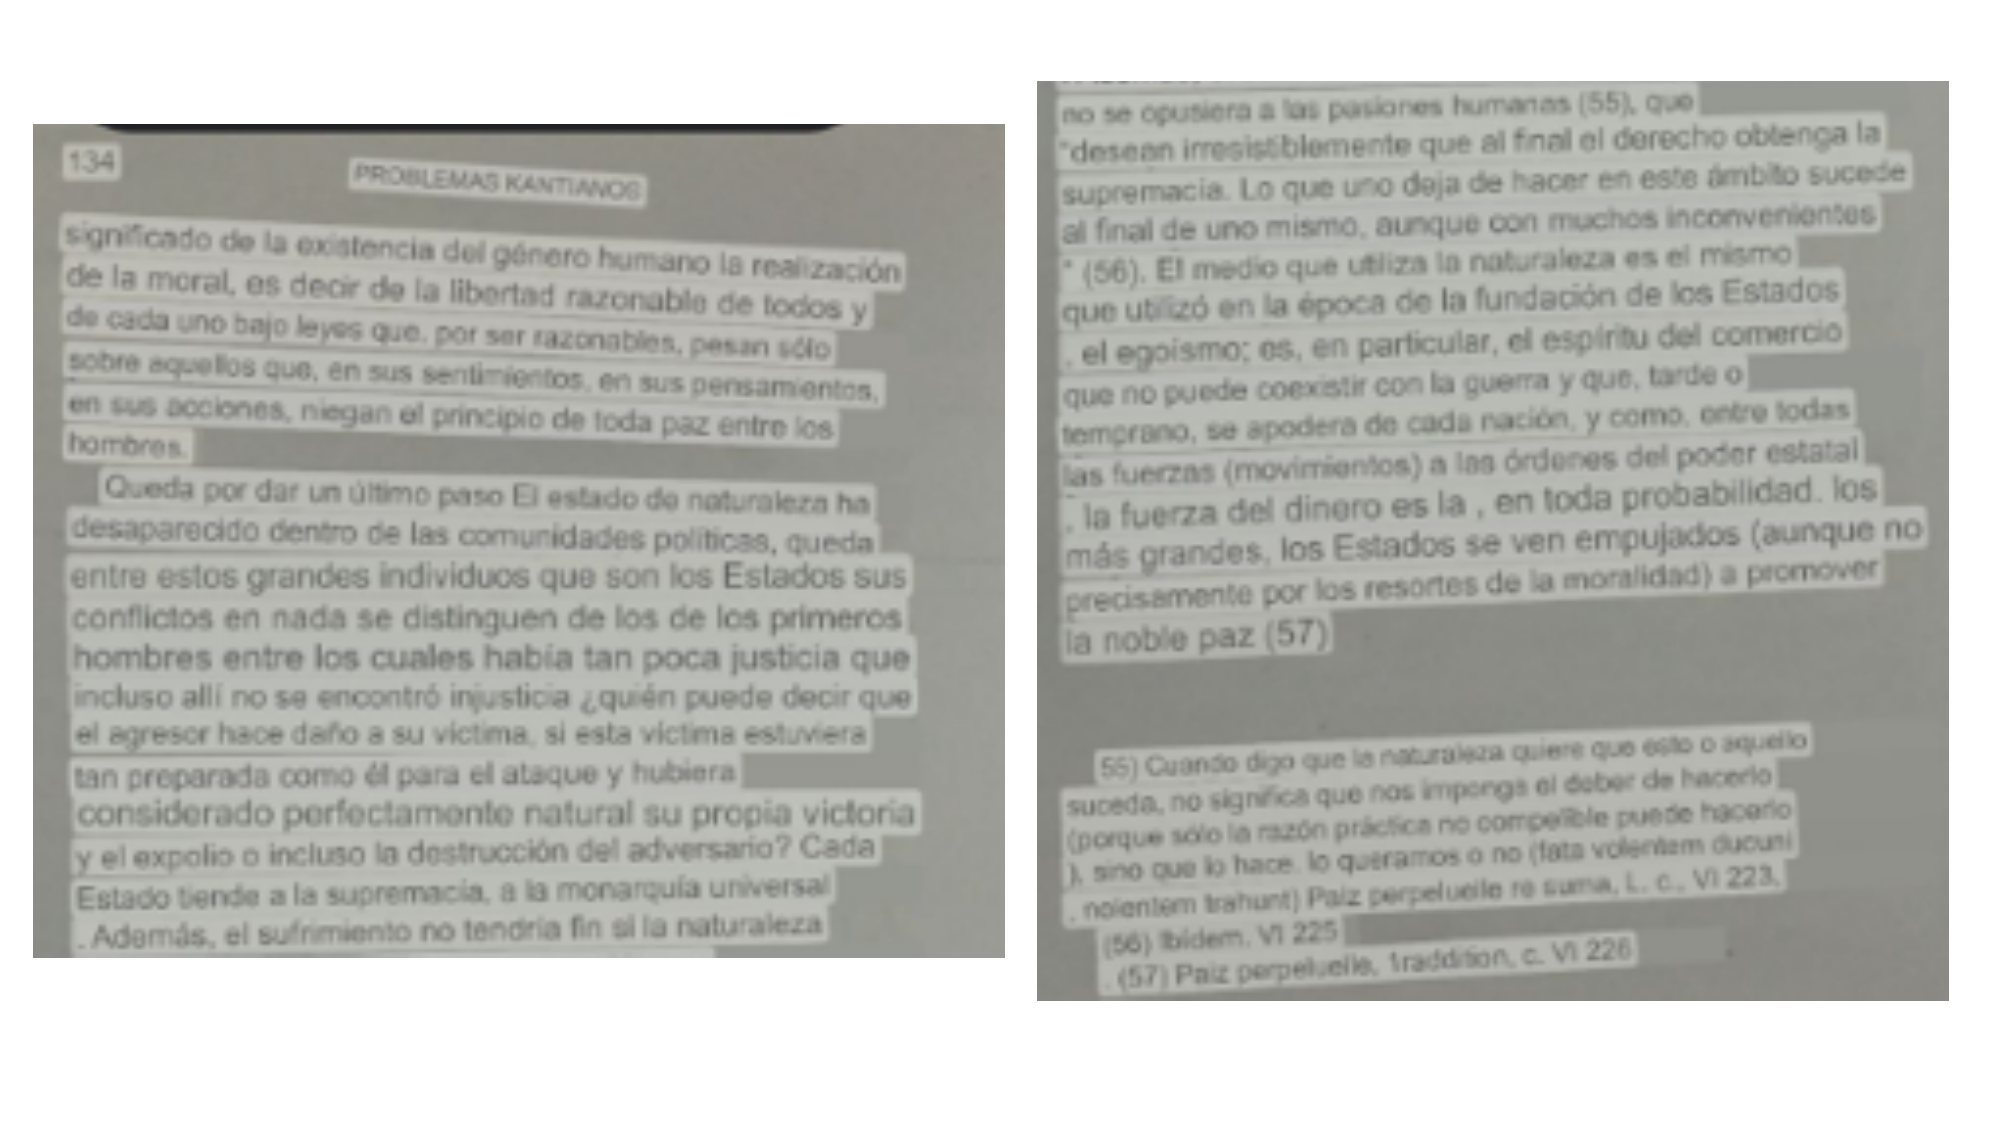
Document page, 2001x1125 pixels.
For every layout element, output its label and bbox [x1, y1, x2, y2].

picture [33, 124, 1005, 958]
picture [1036, 80, 1949, 1001]
